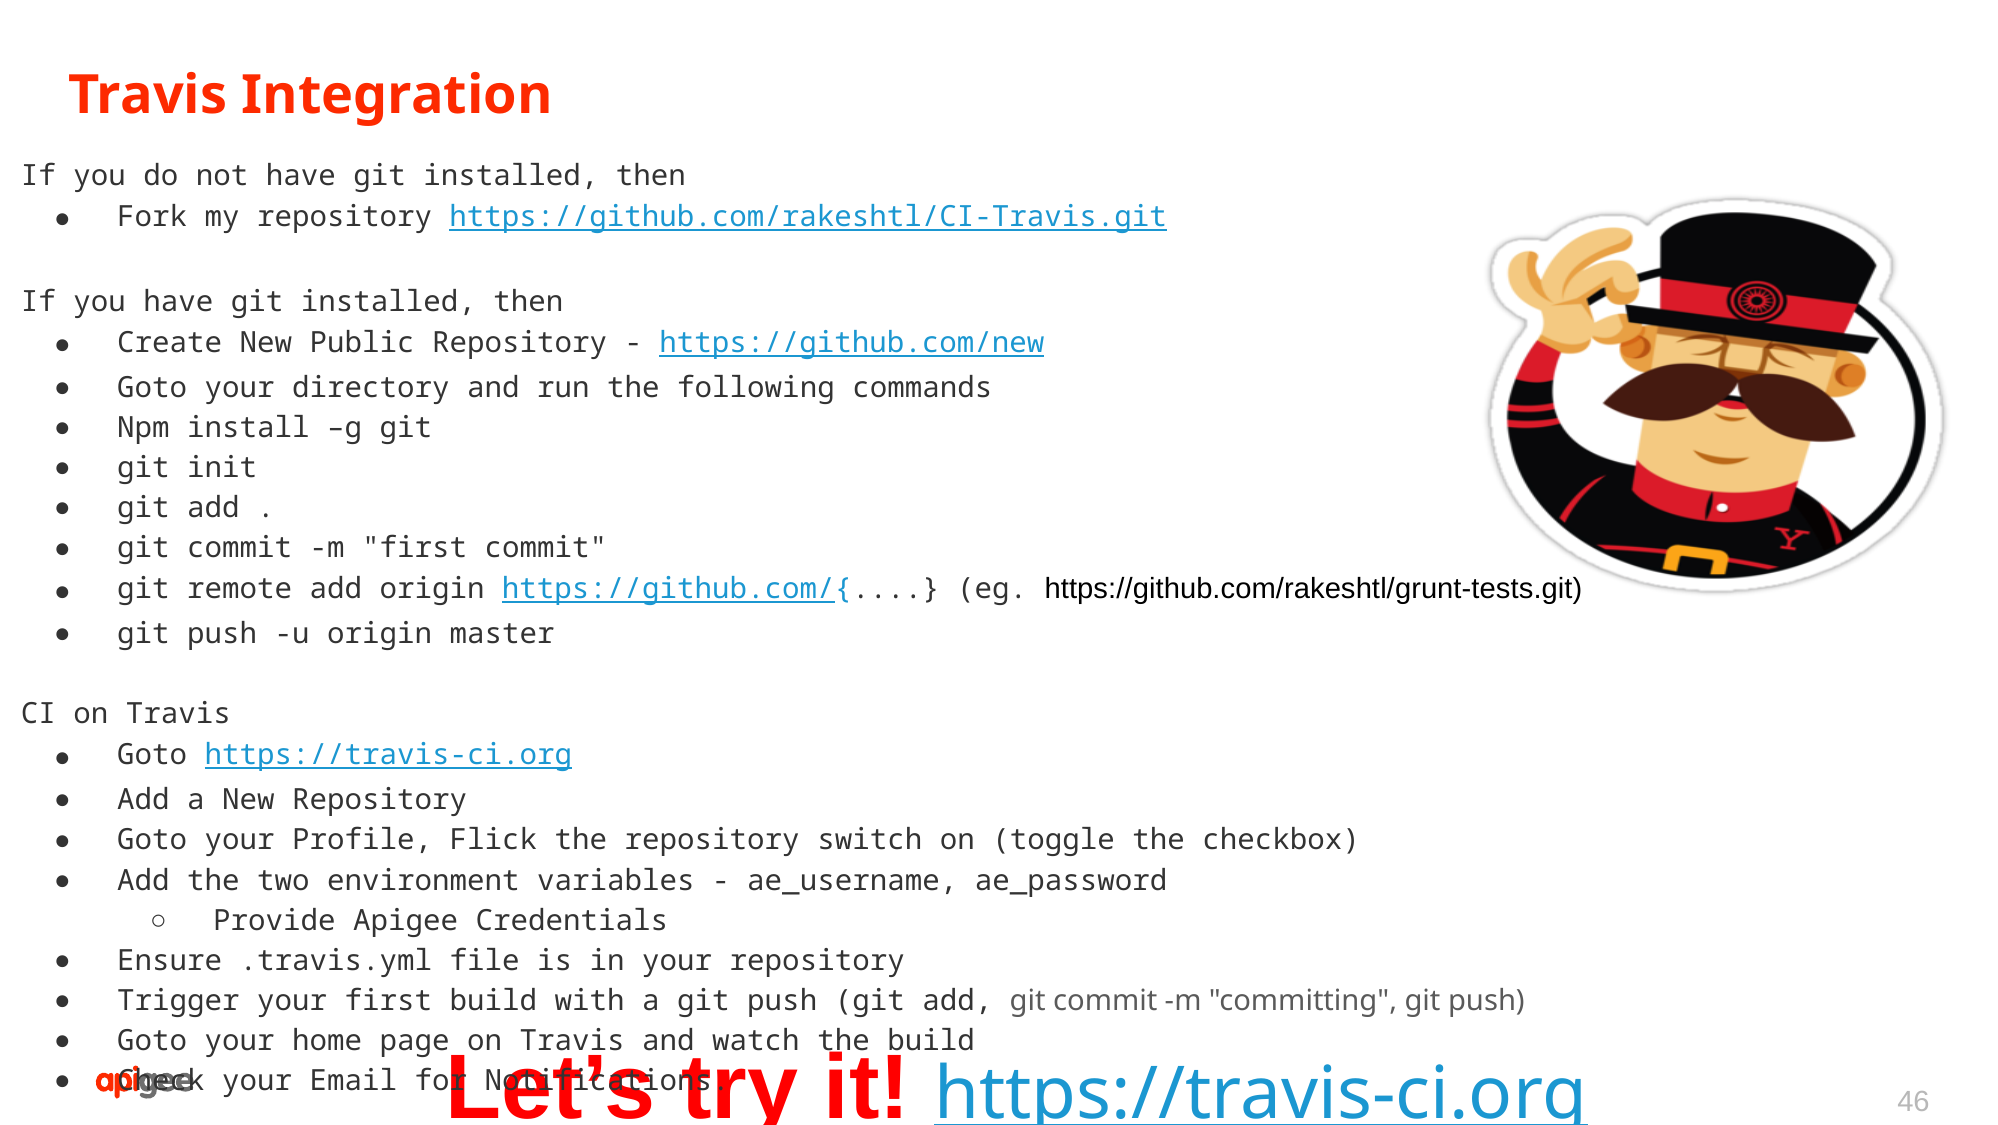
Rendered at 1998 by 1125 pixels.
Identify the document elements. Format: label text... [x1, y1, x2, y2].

text_box Travis Integration [49, 50, 1998, 111]
list Let’s try it! https://travis-ci.org [63, 962, 1935, 1095]
picture [1435, 192, 1998, 599]
text_box If you do not have git installed, then Fork my repository https://github.com/rakeshtl/CI-Travis.git If you have git installed, then Create New Public Repository - https://github.com/new Goto your directory and run the following commands Npm install –g git git init git add . git commit -m "first commit" git remote add origin https://github.com/{....} (eg. https://github.com/rakeshtl/grunt-tests.git) git push -u origin master CI on Travis Goto https://travis-ci.org Add a New Repository Goto your Profile, Flick the repository switch on (toggle the checkbox) Add the two environment variables - ae_username, ae_password Provide Apigee Credentials Ensure .travis.yml file is in your repository Trigger your first build with a git push (git add, git commit -m "committing", git push) Goto your home page on Travis and watch the build Check your Email for Notifications. [20, 141, 1622, 1002]
slide_number 46 [1548, 1075, 1948, 1125]
